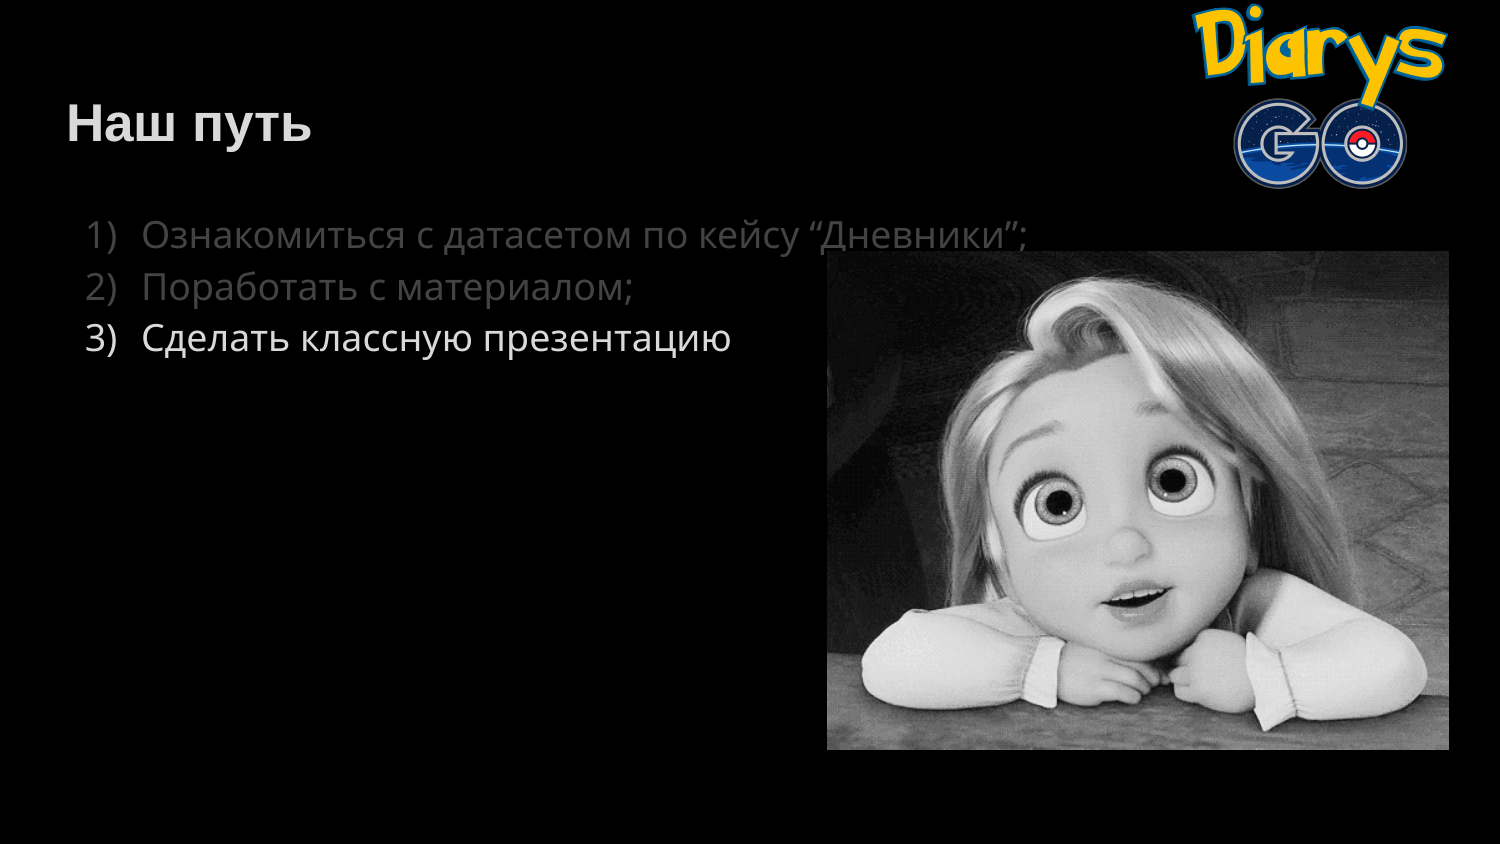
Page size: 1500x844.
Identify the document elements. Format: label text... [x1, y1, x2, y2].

title Наш путь [51, 72, 1185, 167]
list Ознакомиться с датасетом по кейсу “Дневники”; Поработать с материалом; Сделать классную презентацию [51, 189, 1449, 750]
picture [826, 251, 1450, 750]
picture [1191, 0, 1450, 190]
